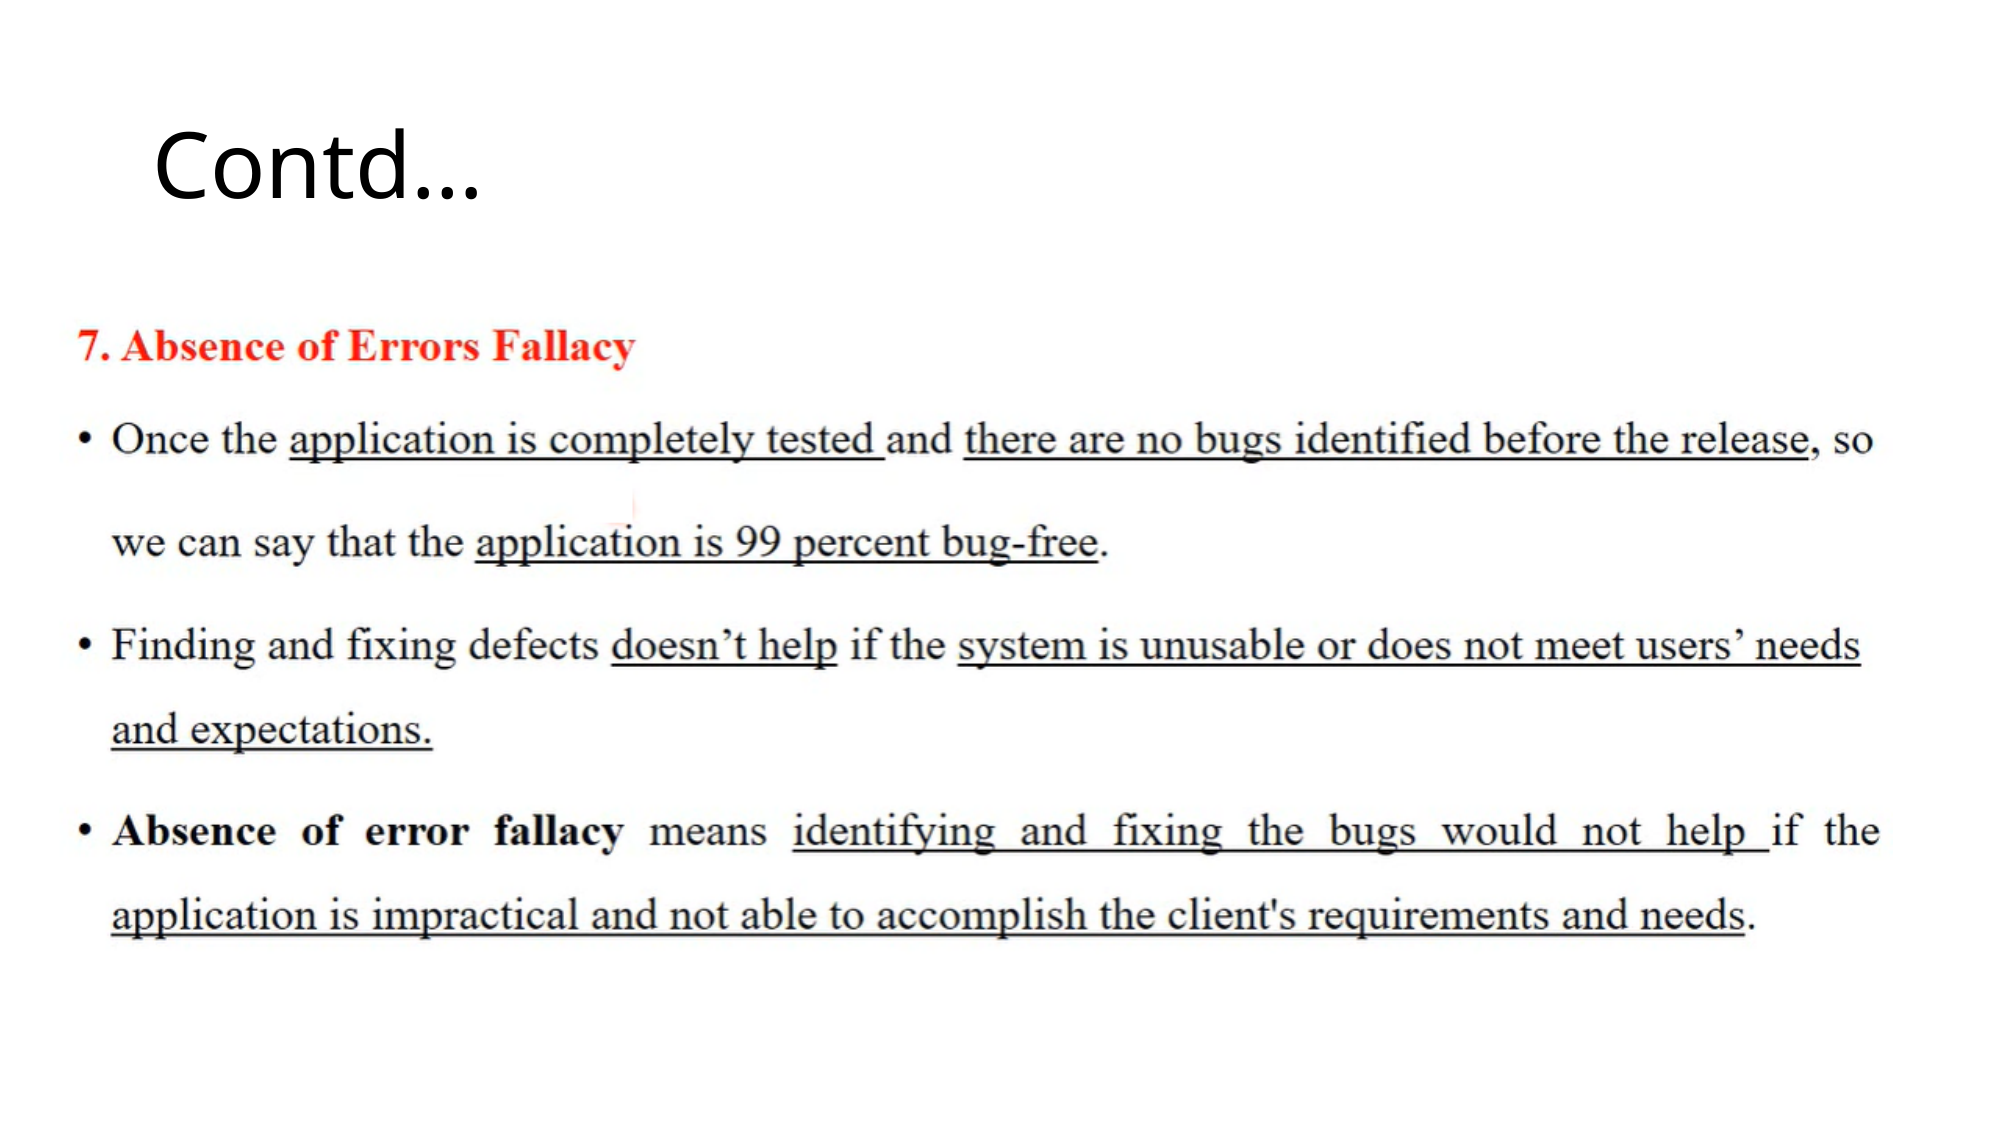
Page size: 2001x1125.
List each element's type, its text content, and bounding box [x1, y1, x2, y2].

title Contd… [137, 59, 1863, 278]
picture [59, 312, 1893, 961]
